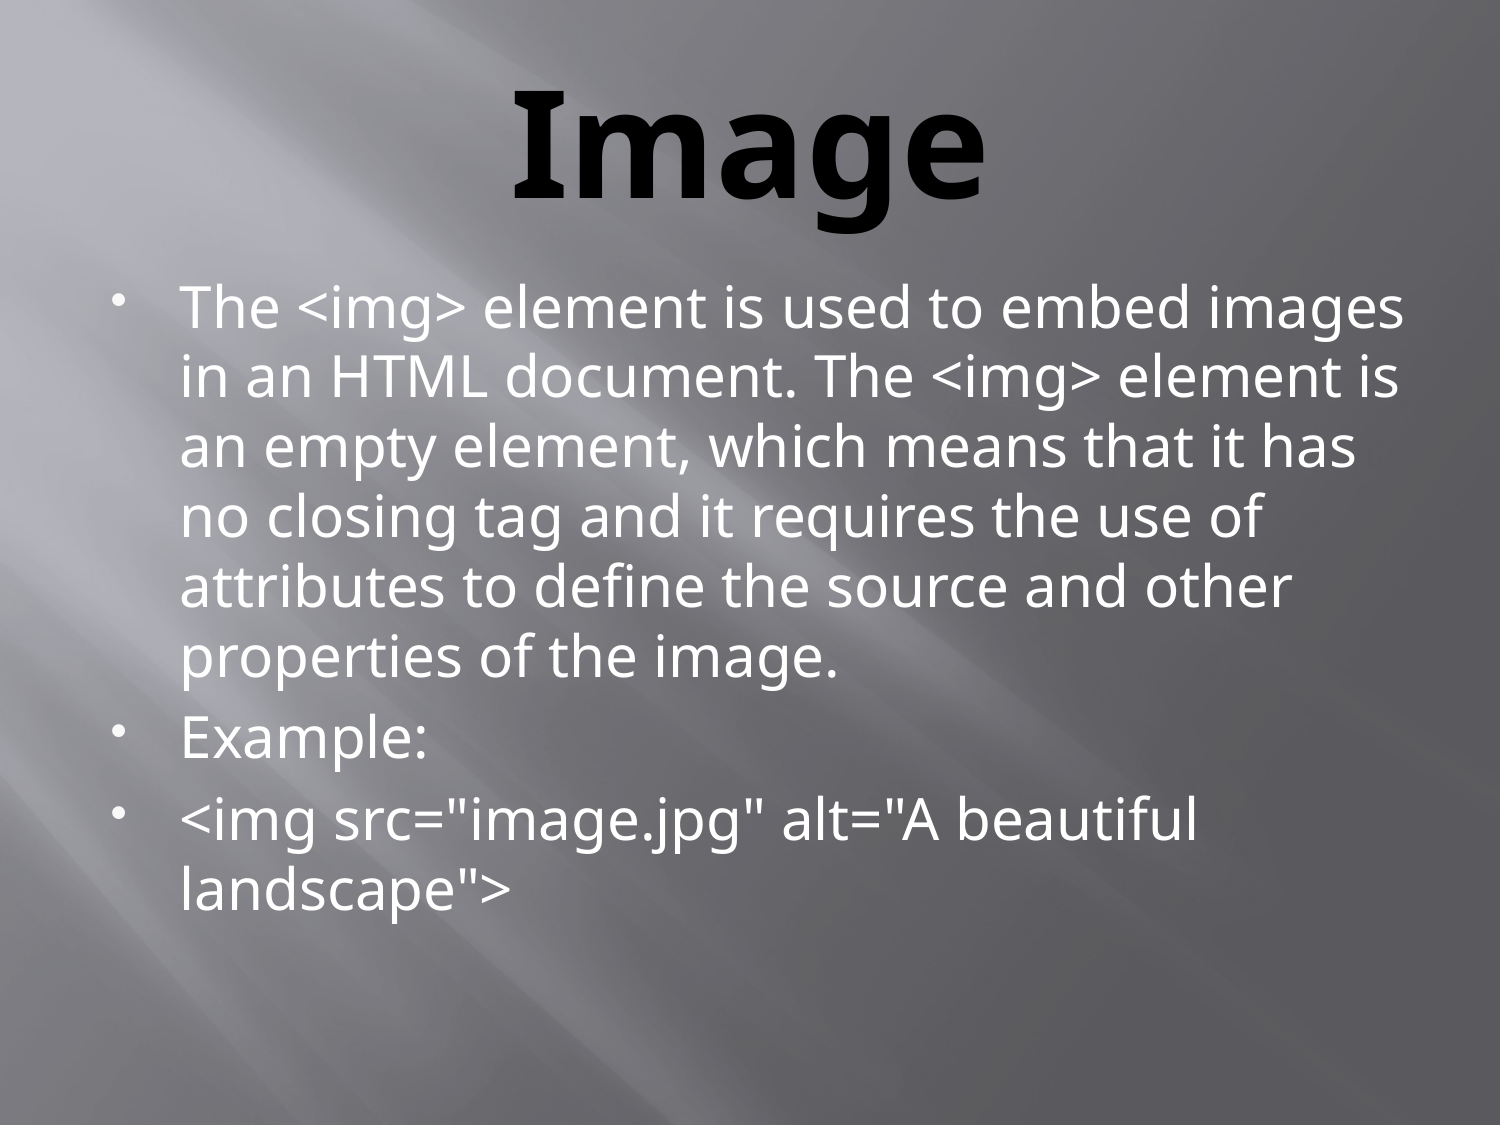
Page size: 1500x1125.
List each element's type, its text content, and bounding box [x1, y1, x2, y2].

title Image [75, 45, 1425, 233]
list The <img> element is used to embed images in an HTML document. The <img> element is an empty element, which means that it has no closing tag and it requires the use of attributes to define the source and other properties of the image. Example: <img src="image.jpg" alt="A beautiful landscape"> [75, 262, 1425, 1035]
